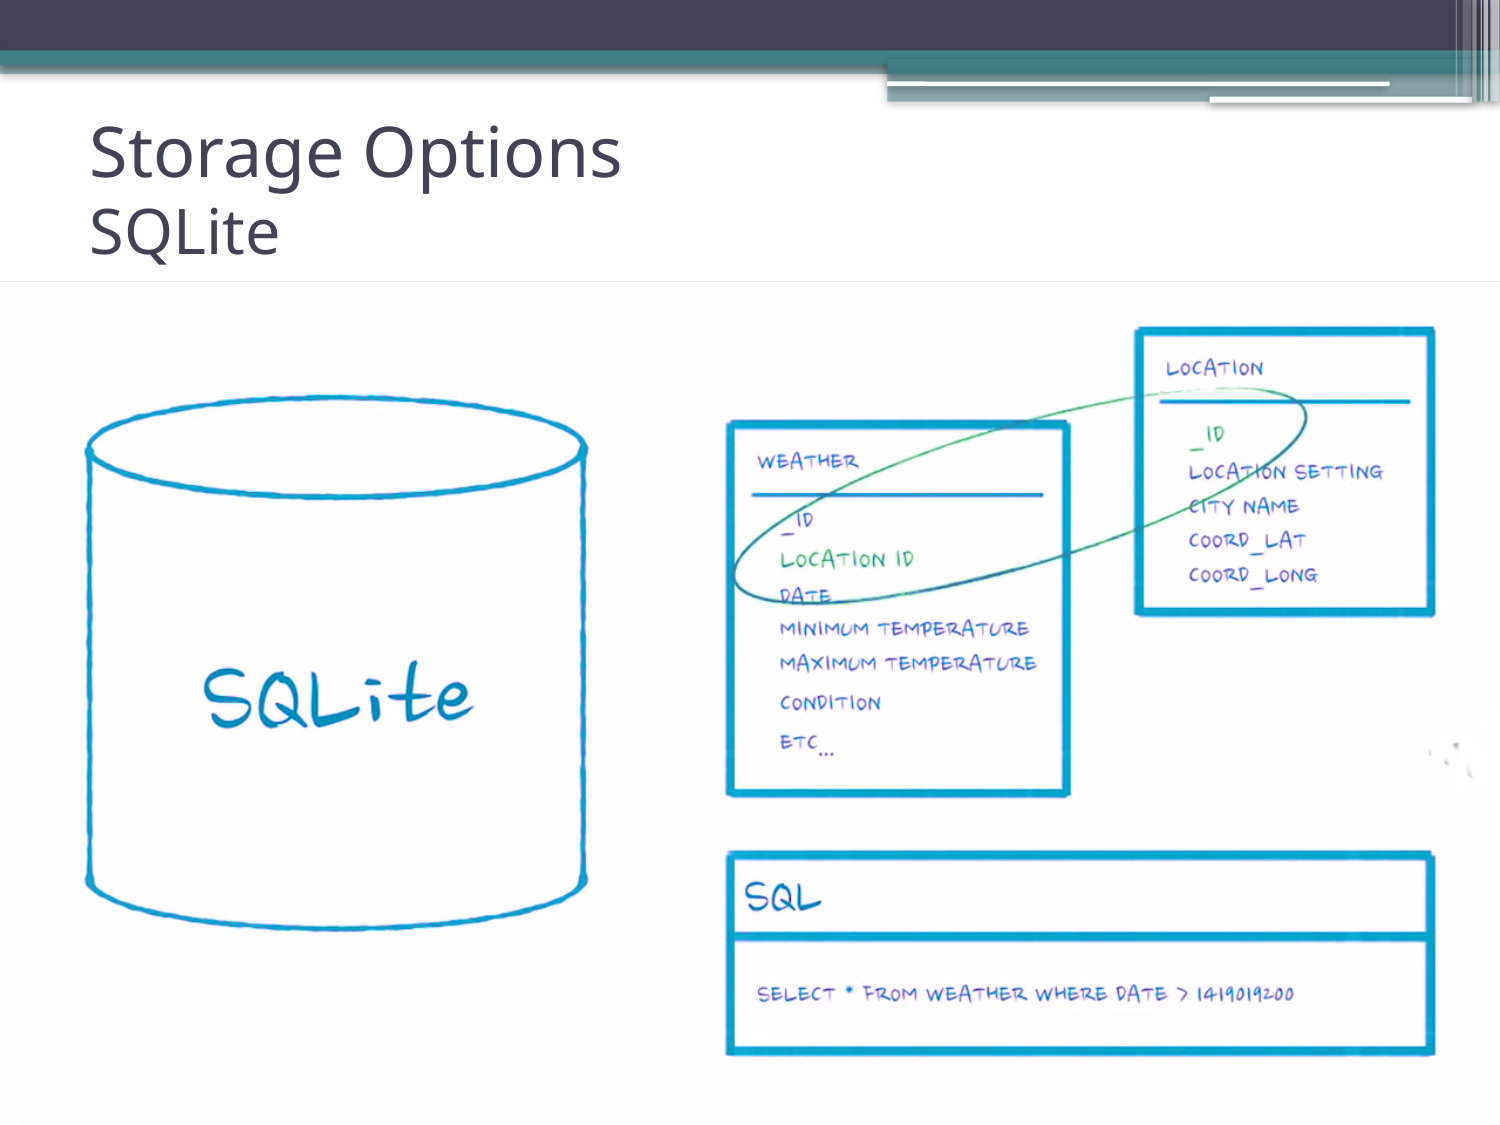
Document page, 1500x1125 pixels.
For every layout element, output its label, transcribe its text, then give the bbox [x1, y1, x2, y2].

title Storage Options SQLite [75, 99, 1425, 275]
picture [0, 280, 1500, 1125]
